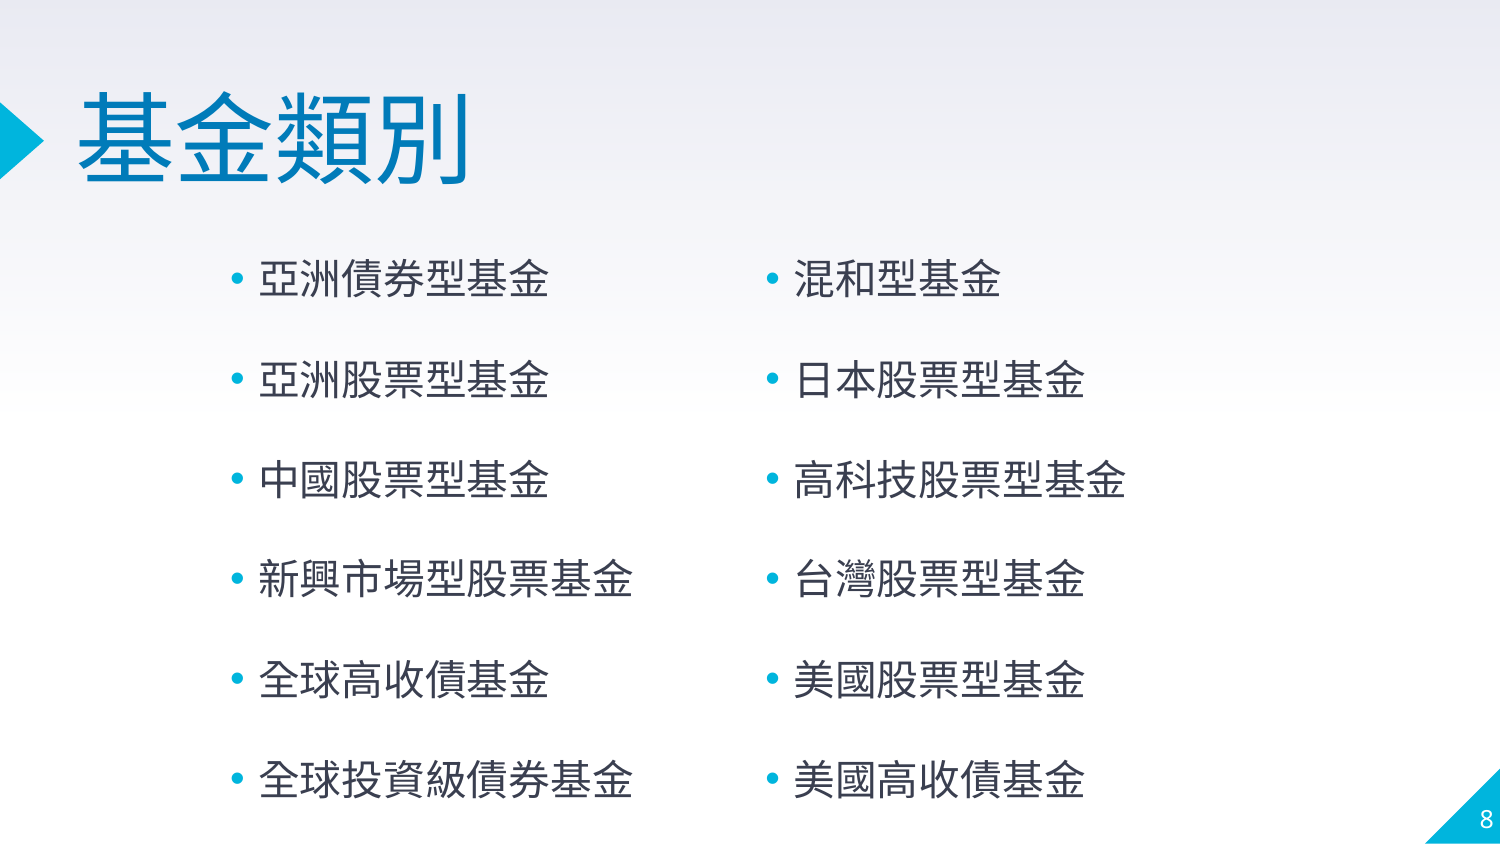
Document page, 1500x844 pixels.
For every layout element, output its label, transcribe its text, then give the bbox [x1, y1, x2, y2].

list 亞洲債券型基金 亞洲股票型基金 中國股票型基金 新興市場型股票基金 全球高收債基金 全球投資級債券基金 混和型基金 日本股票型基金 高科技股票型基金 台灣股票型基金 美國股票型基金 美國高收債基金 [215, 188, 1316, 820]
slide_number 8 [1418, 760, 1494, 838]
title 基金類別 [75, 99, 1001, 277]
